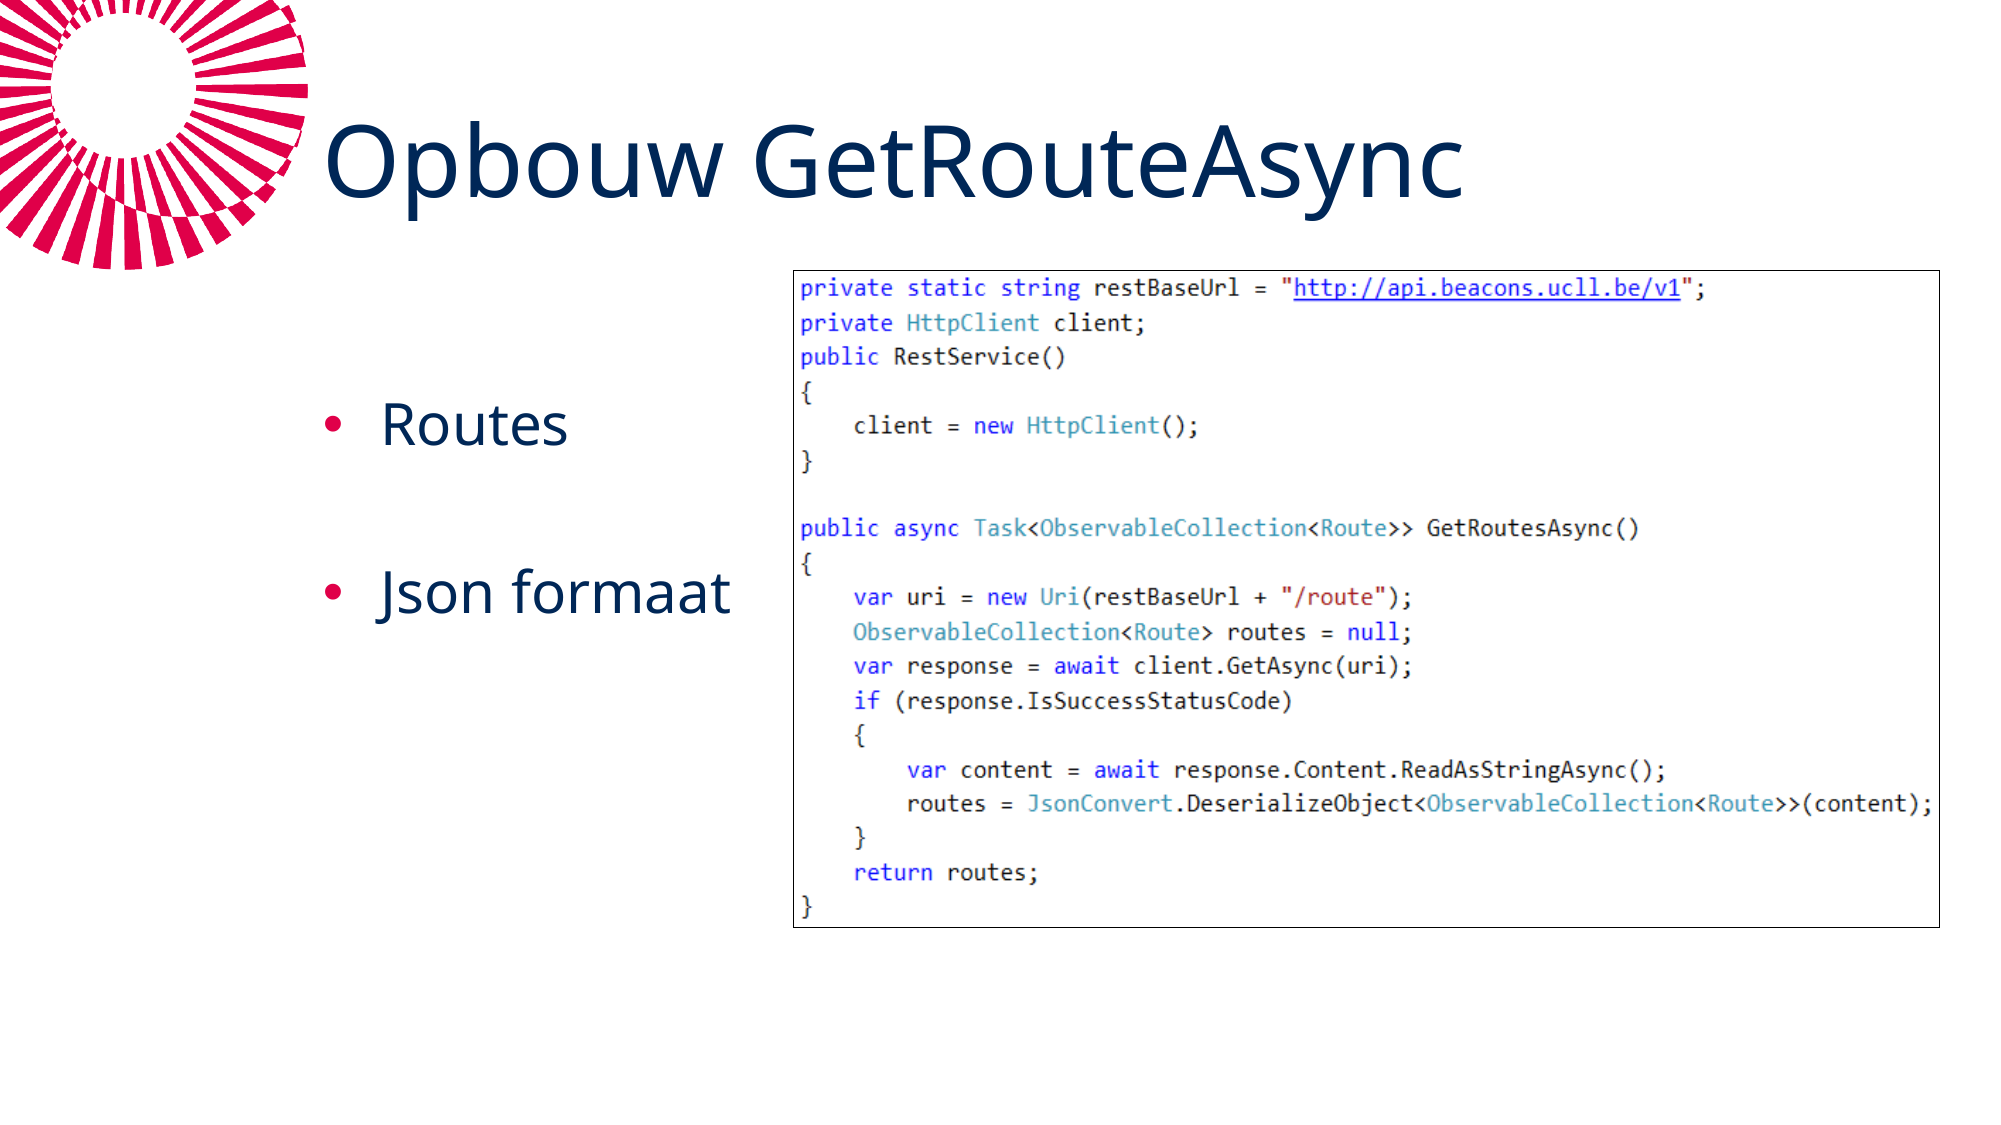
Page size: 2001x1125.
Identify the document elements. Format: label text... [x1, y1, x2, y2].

title Opbouw GetRouteAsync [307, 59, 1940, 271]
picture [0, 0, 308, 270]
picture [793, 270, 1940, 928]
list Routes Json formaat [307, 388, 793, 907]
